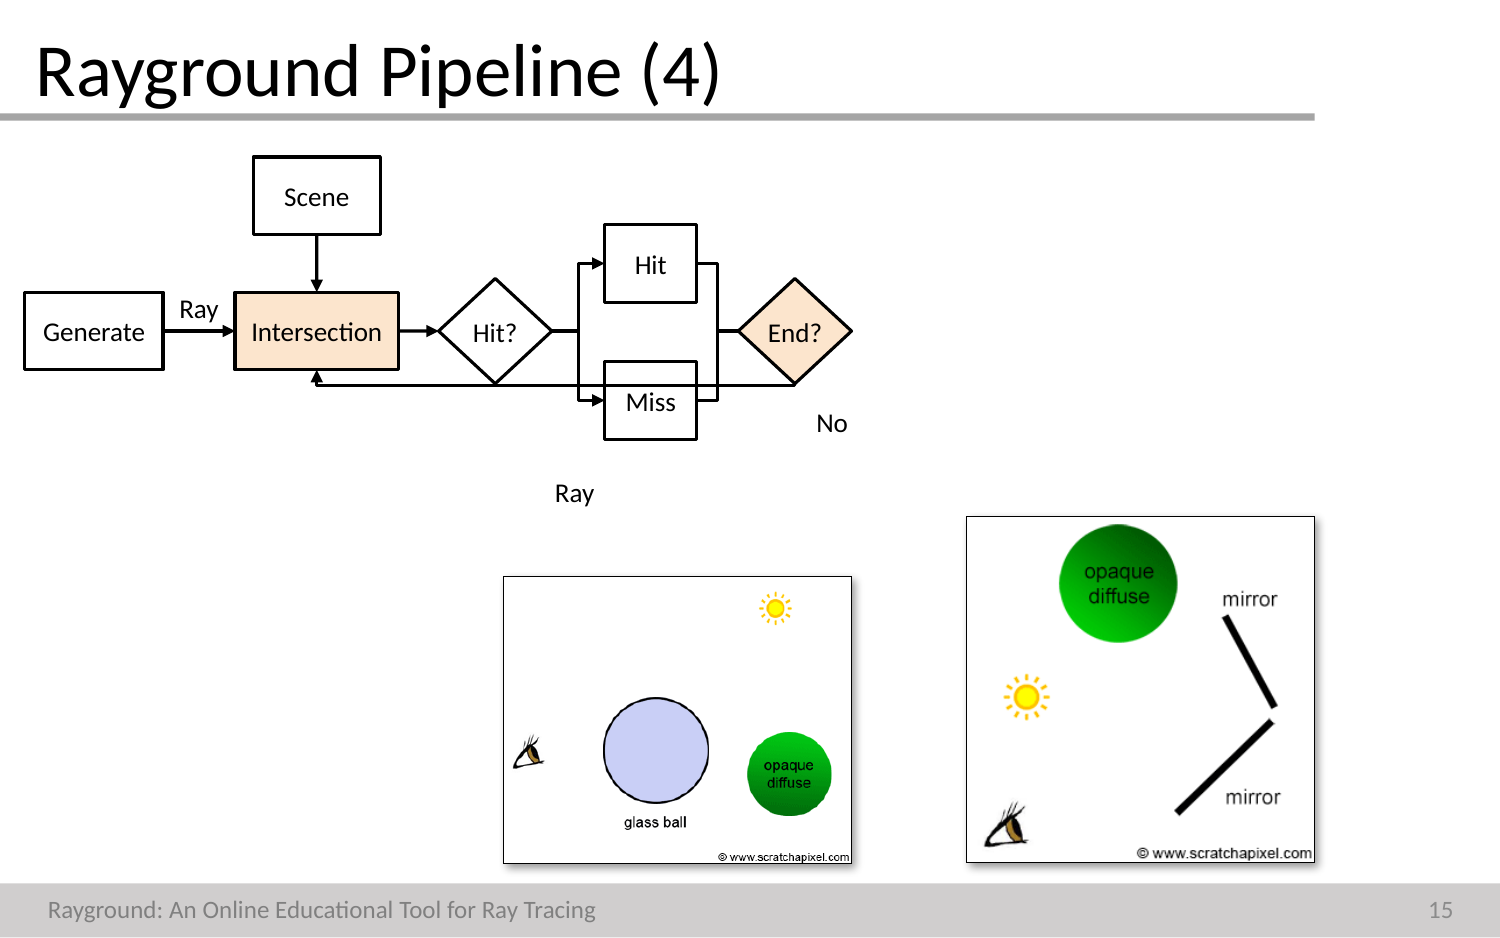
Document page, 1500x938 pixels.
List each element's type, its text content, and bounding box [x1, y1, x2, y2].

picture [503, 576, 852, 864]
slide_number 15 [1350, 883, 1469, 934]
title Rayground Pipeline (4) [20, 0, 1315, 146]
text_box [24, 156, 879, 519]
footer Rayground: An Online Educational Tool for Ray Tracing [32, 883, 1341, 934]
picture [966, 516, 1315, 863]
